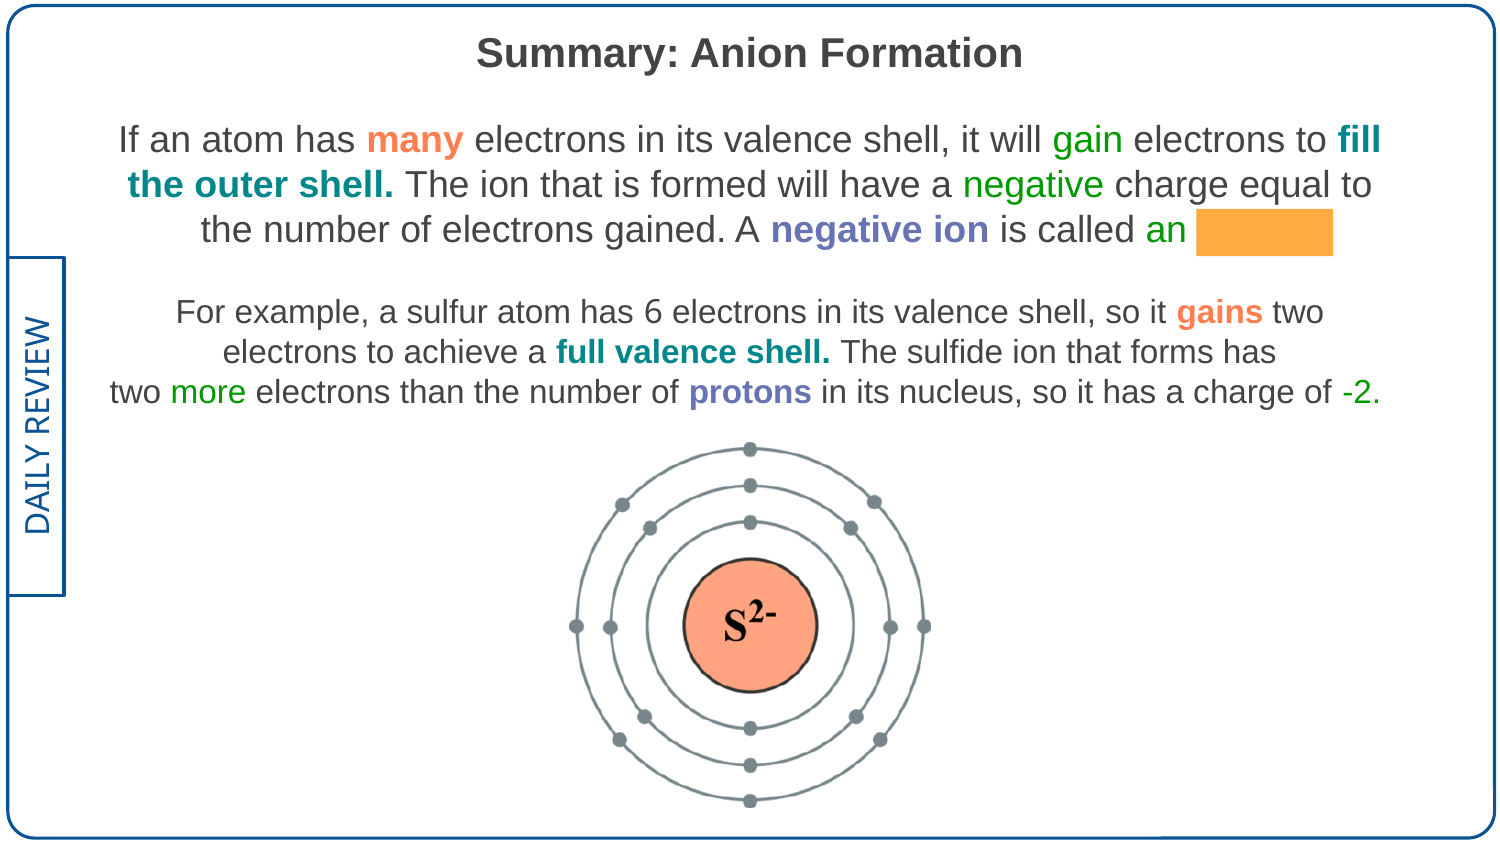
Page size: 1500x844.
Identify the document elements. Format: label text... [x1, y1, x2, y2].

text_box Summary: Anion Formation If an atom has many electrons in its valence shell, it will gain electrons to fill the outer shell. The ion that is formed will have a negative charge equal to the number of electrons gained. A negative ion is called an anion. For example, a sulfur atom has 6 electrons in its valence shell, so it gains two electrons to achieve a full valence shell. The sulfide ion that forms has two more electrons than the number of protons in its nucleus, so it has a charge of -2. [89, 17, 1411, 418]
picture [569, 442, 931, 808]
text_box [1194, 207, 1335, 258]
